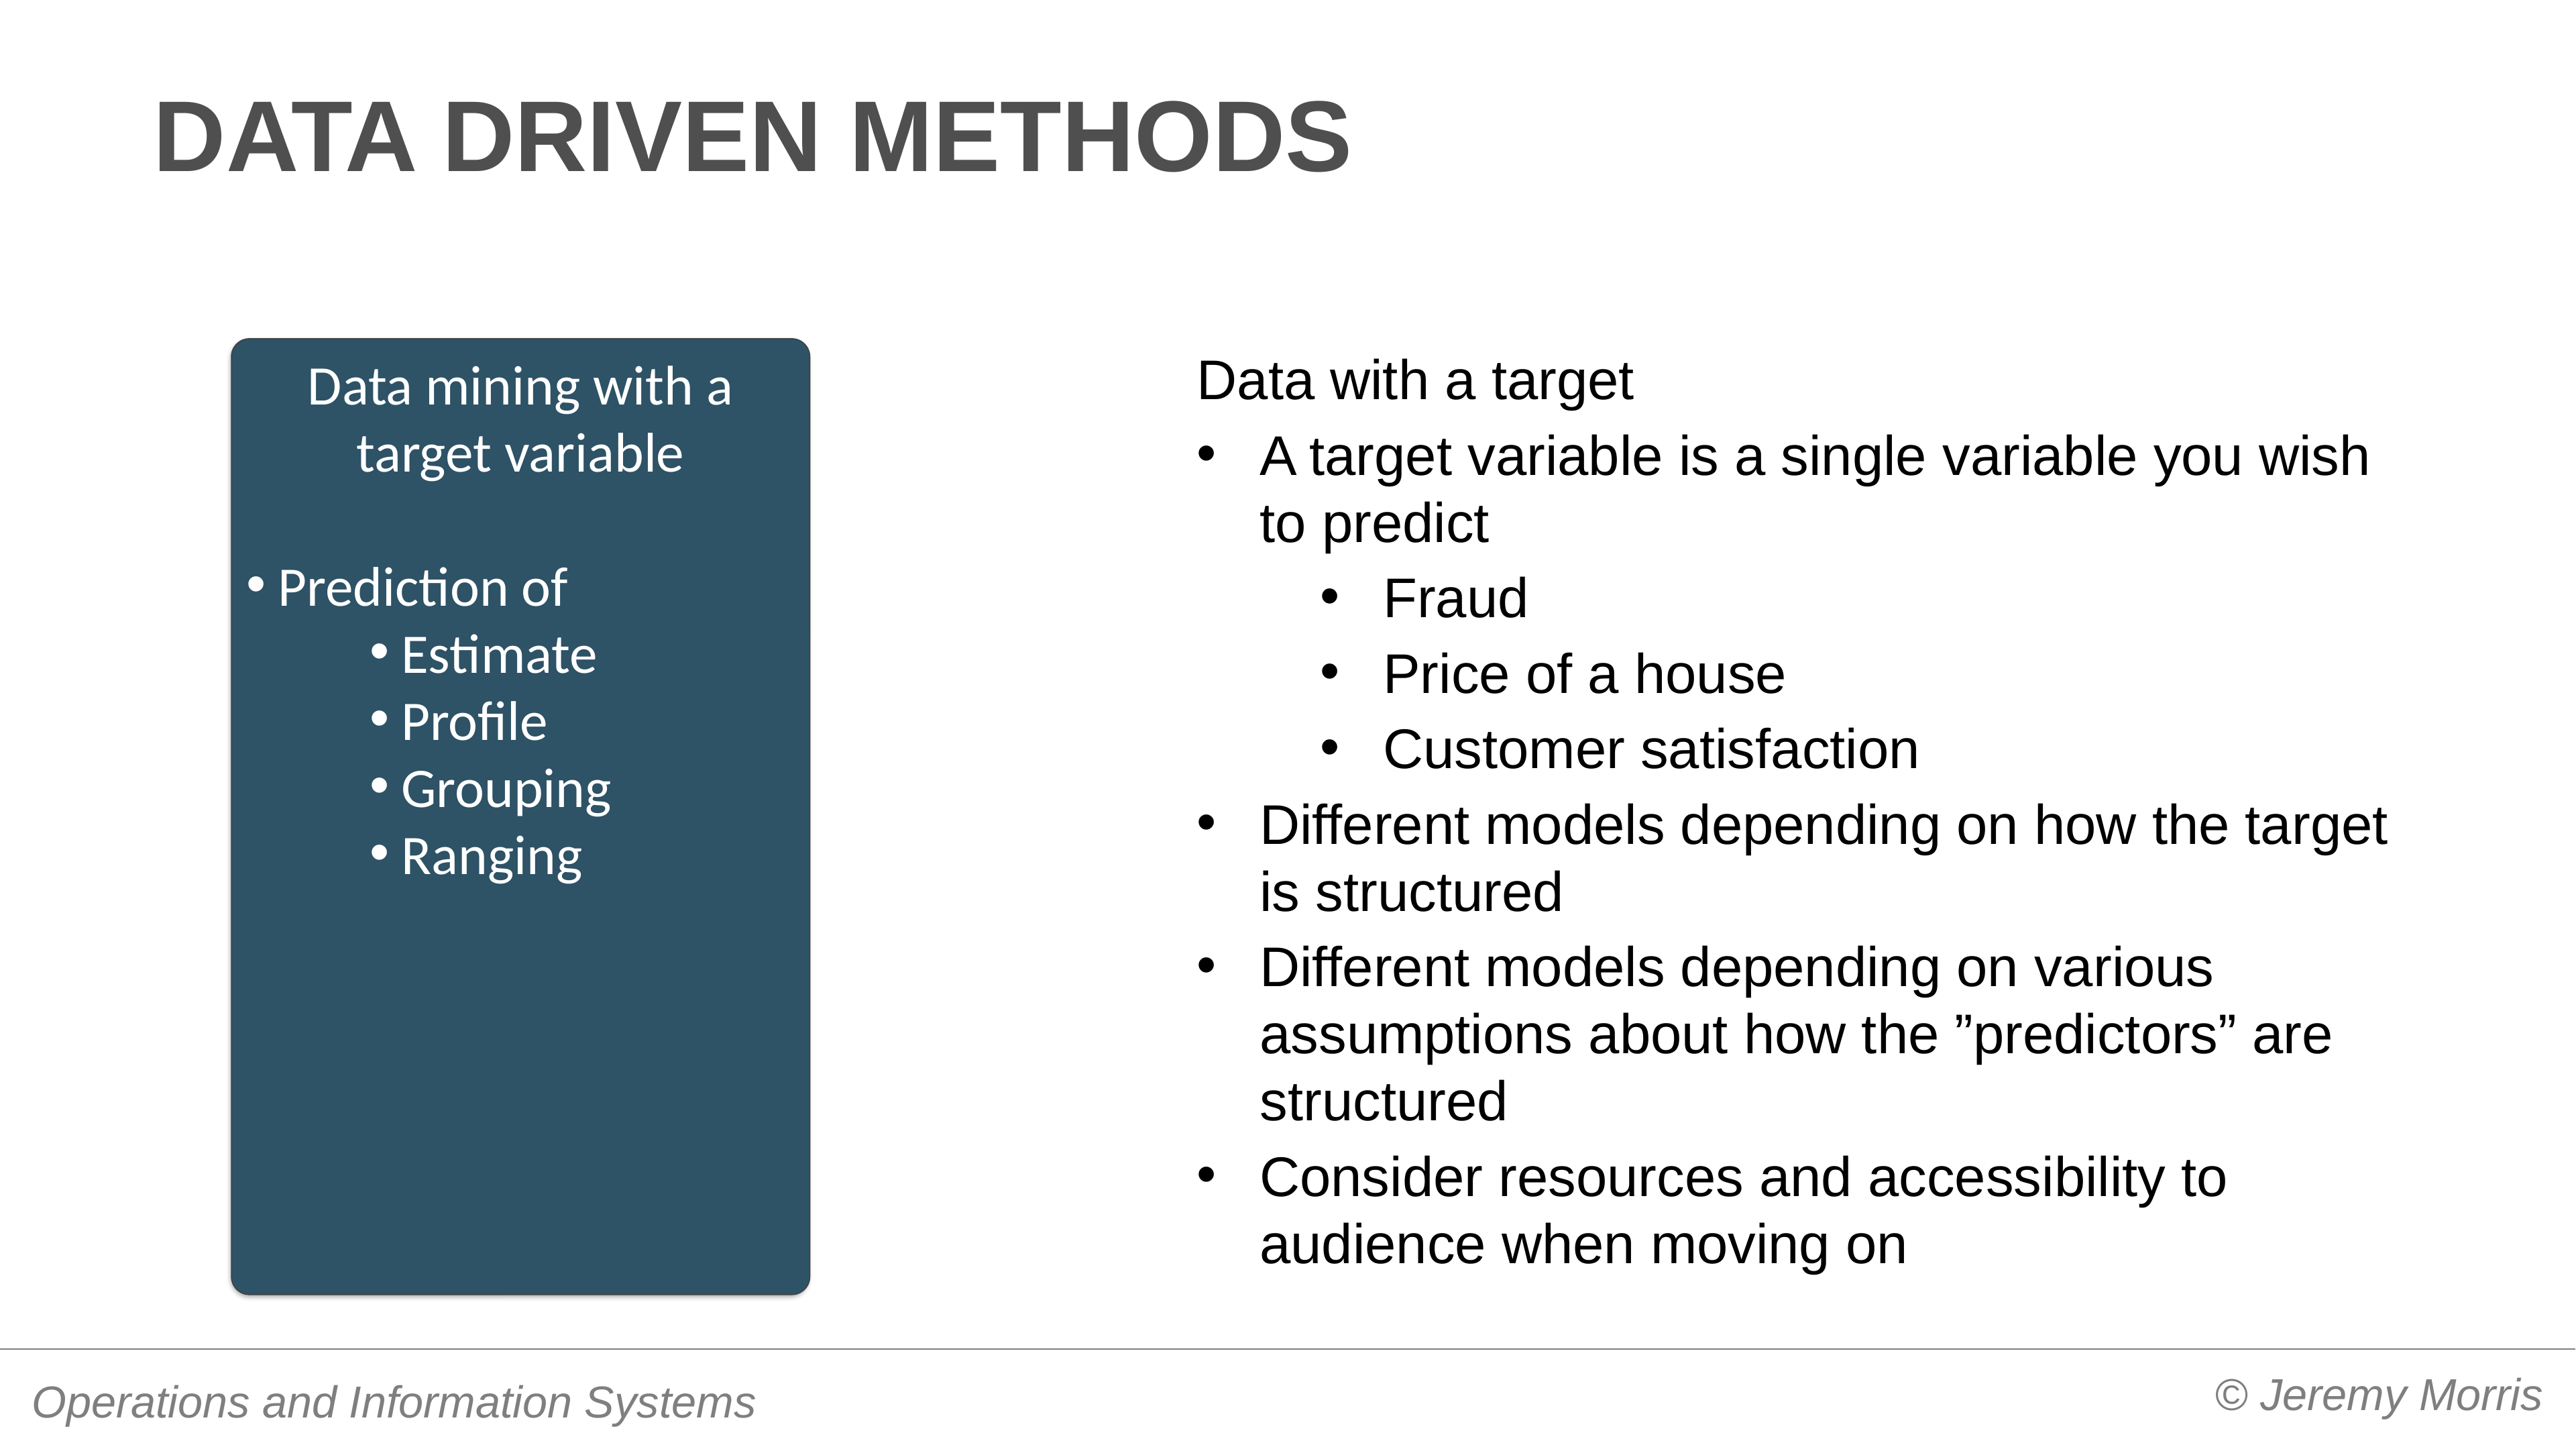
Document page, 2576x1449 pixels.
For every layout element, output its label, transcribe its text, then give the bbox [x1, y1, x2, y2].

text_box Data with a target A target variable is a single variable you wish to predict Fraud Price of a house Customer satisfaction Different models depending on how the target is structured Different models depending on various assumptions about how the ”predictors” are structured Consider resources and accessibility to audience when moving on [1187, 338, 2420, 1280]
title Data driven methods [128, 53, 2447, 204]
text_box Data mining with a target variable Prediction of Estimate Profile Grouping Ranging [231, 338, 811, 1295]
